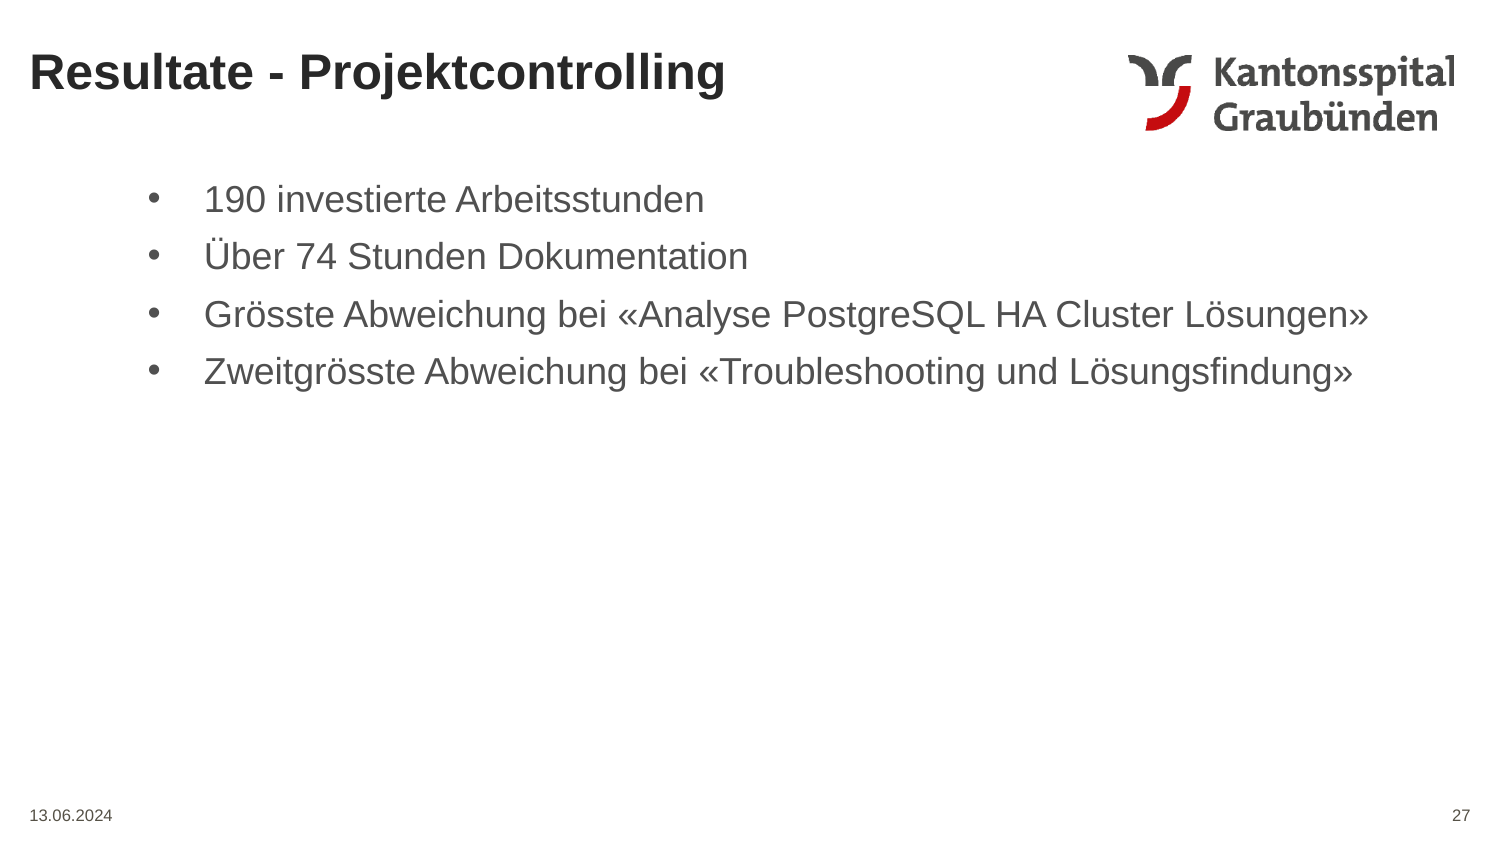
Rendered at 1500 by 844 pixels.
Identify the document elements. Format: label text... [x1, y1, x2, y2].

picture [1128, 55, 1454, 131]
list 190 investierte Arbeitsstunden Über 74 Stunden Dokumentation Grösste Abweichung bei «Analyse PostgreSQL HA Cluster Lösungen» Zweitgrösste Abweichung bei «Troubleshooting und Lösungsfindung» [29, 174, 1471, 790]
list Resultate - Projektcontrolling [29, 32, 1117, 157]
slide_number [29, 799, 296, 830]
slide_number 27 [1316, 799, 1471, 830]
